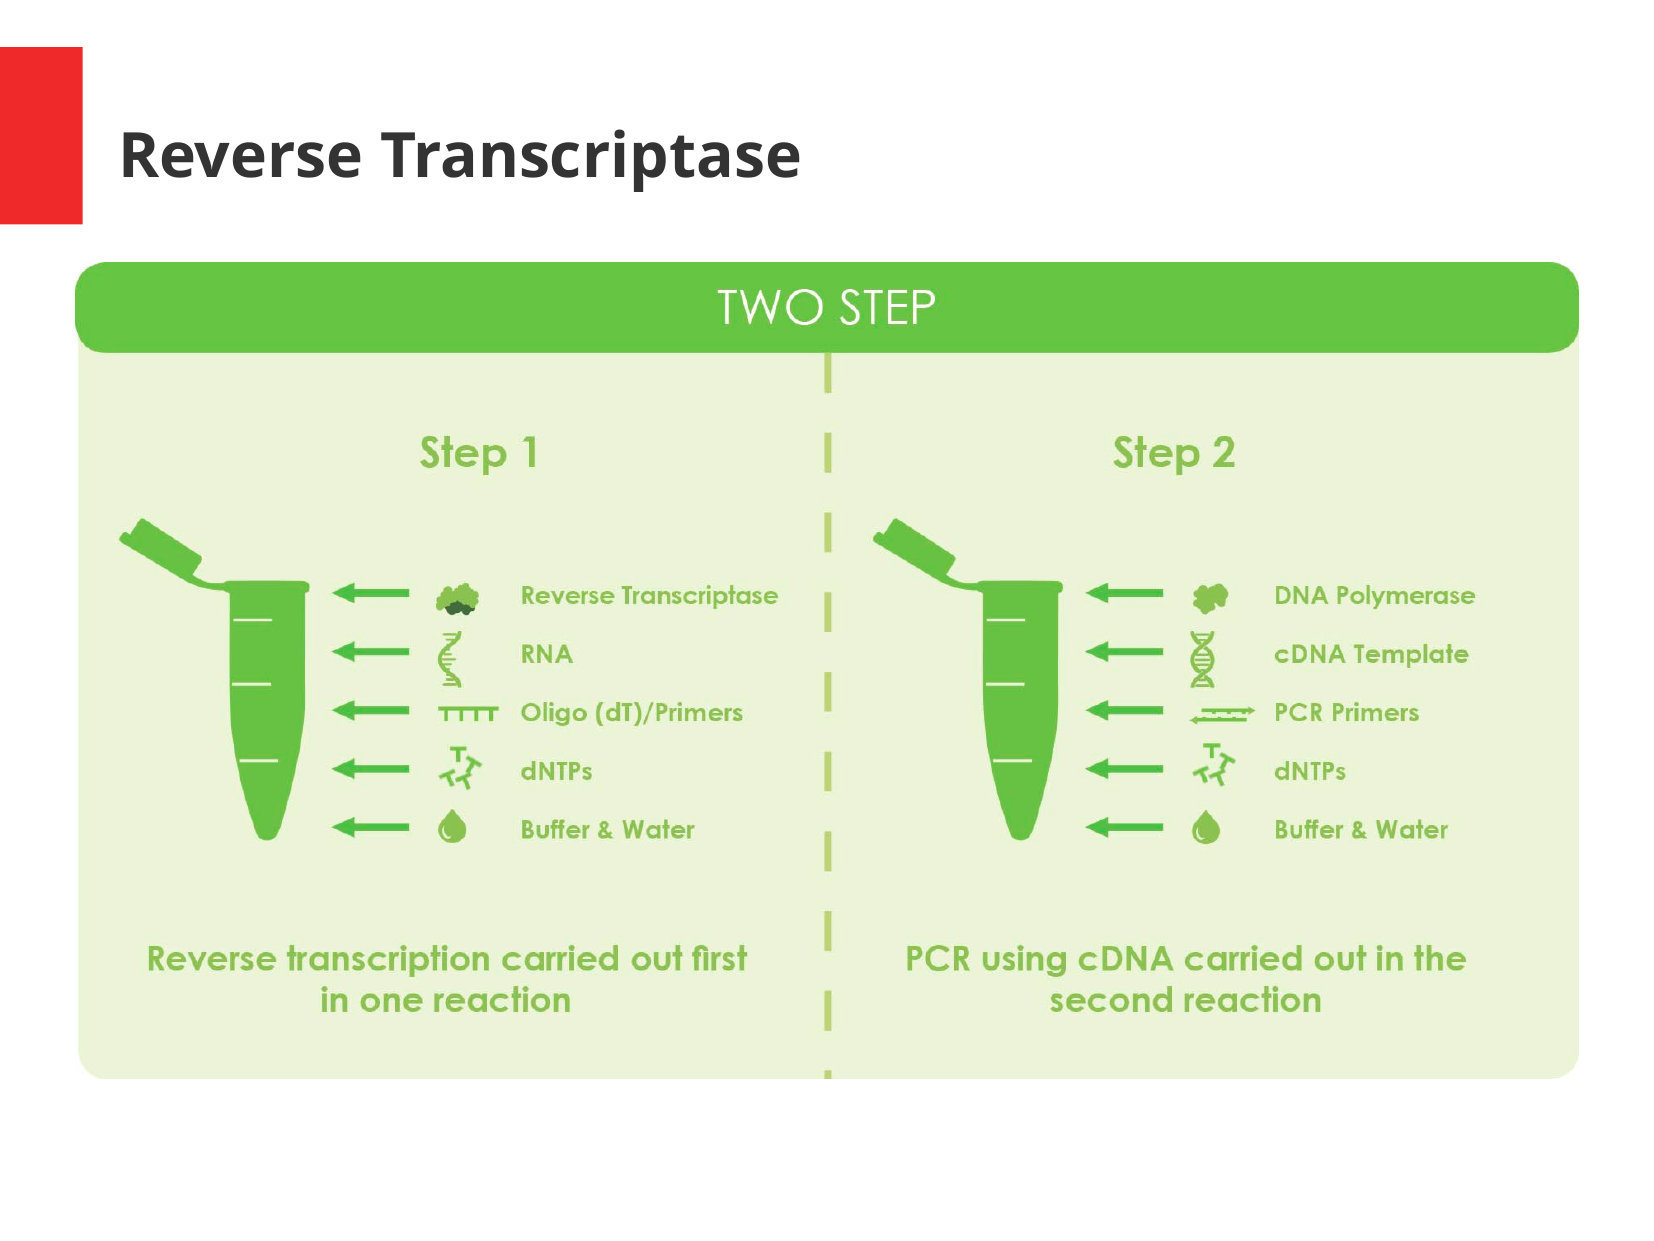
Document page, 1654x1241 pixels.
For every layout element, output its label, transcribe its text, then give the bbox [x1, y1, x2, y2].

text_box Reverse Transcriptase [118, 49, 1571, 257]
picture [74, 262, 1579, 1079]
